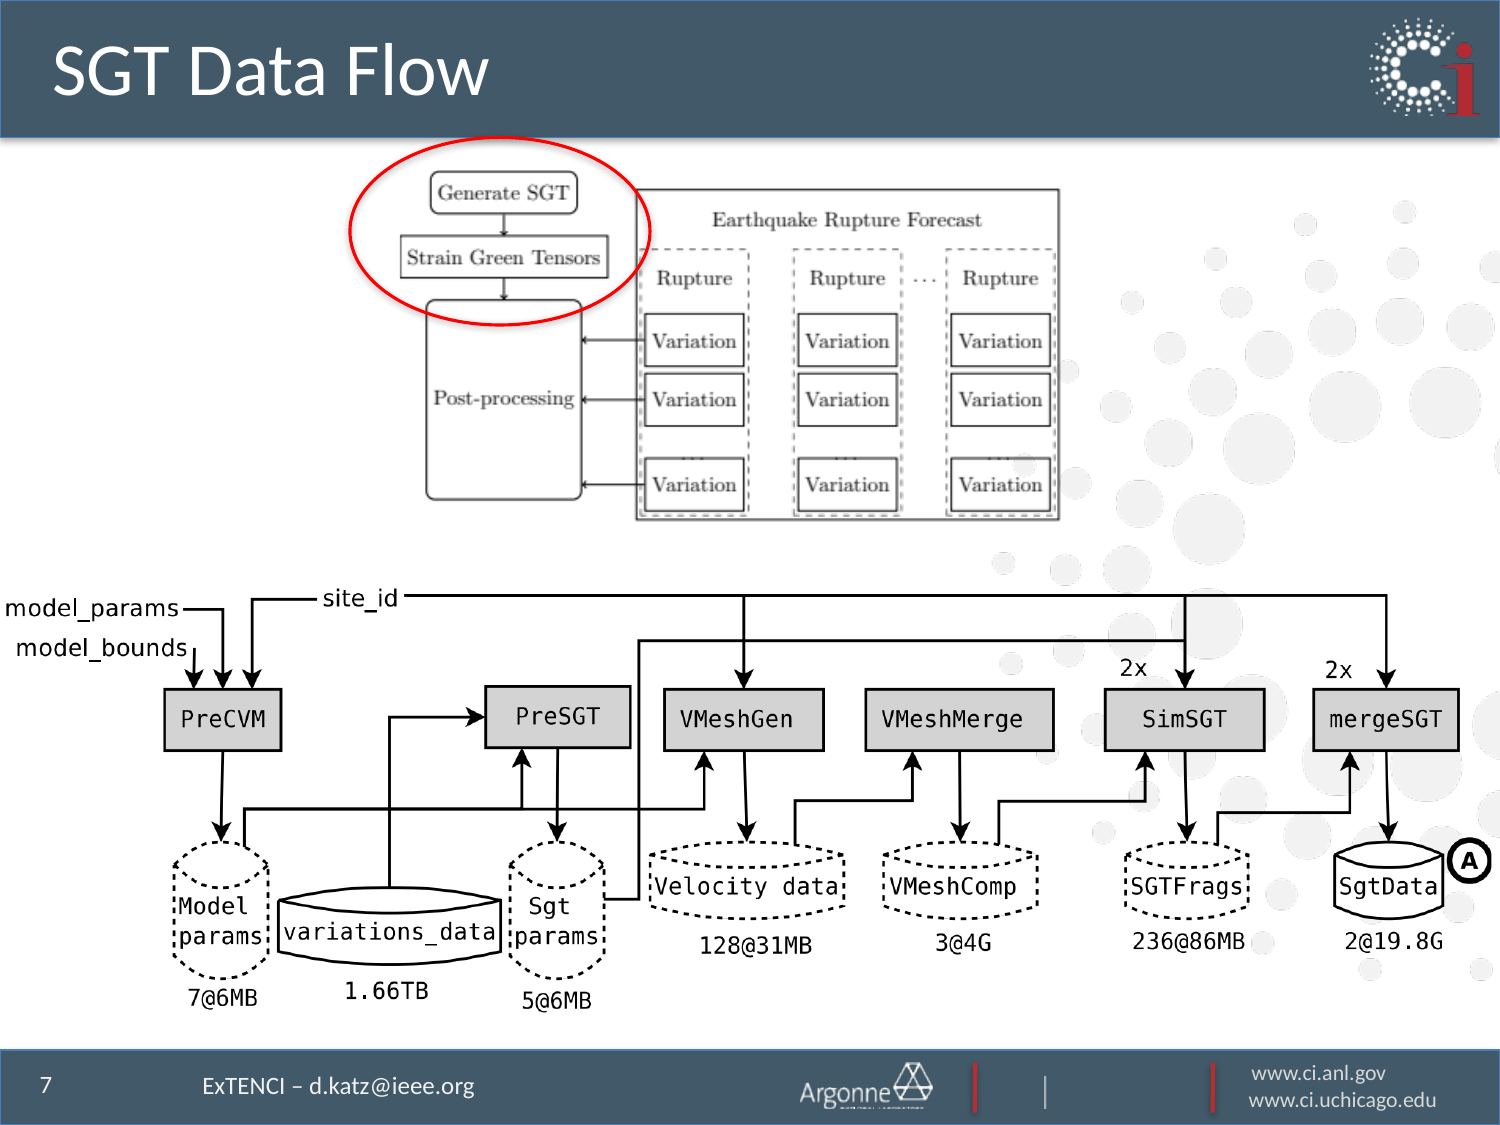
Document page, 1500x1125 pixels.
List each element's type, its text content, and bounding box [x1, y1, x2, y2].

picture [399, 170, 1065, 526]
title SGT Data Flow [37, 0, 1313, 138]
text_box [349, 136, 614, 299]
picture [3, 583, 1492, 1013]
